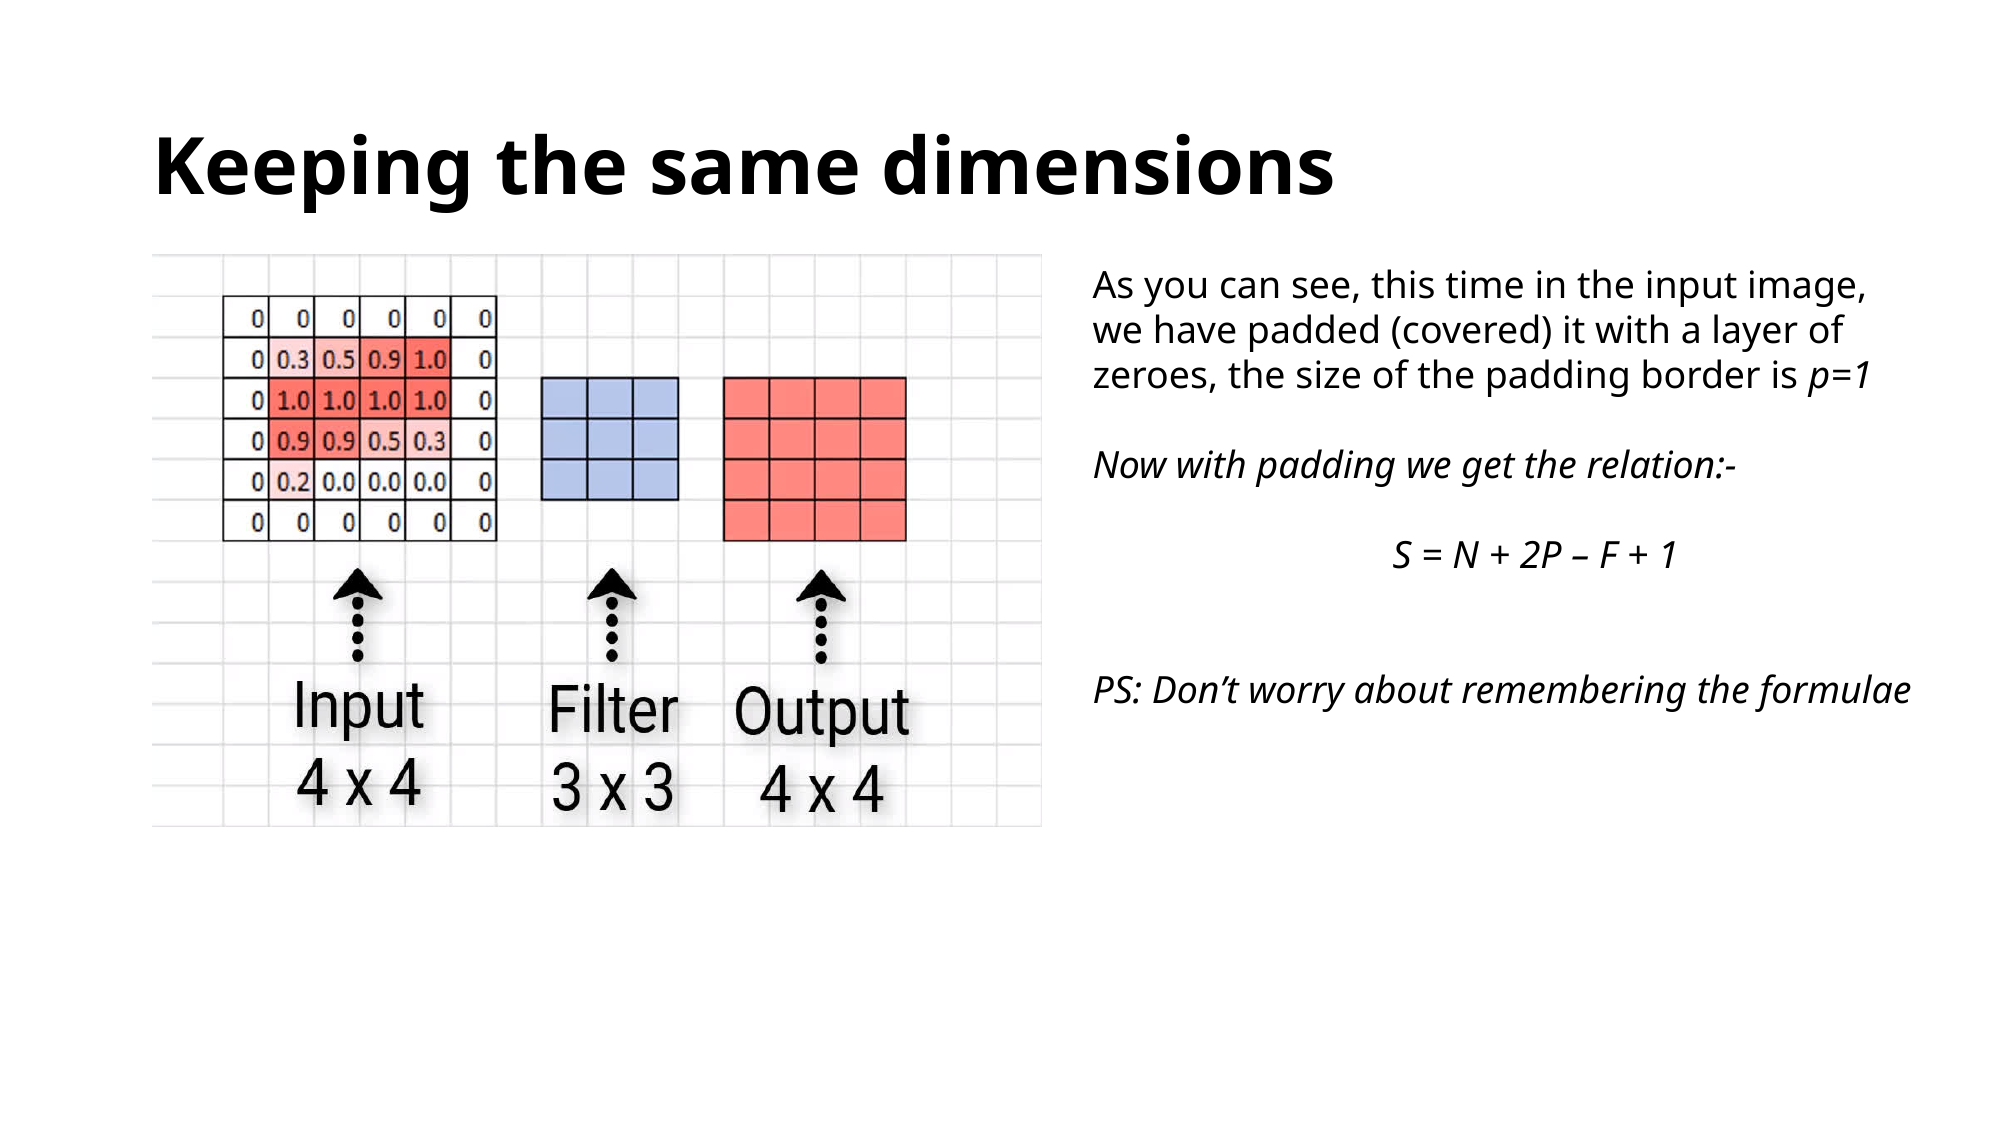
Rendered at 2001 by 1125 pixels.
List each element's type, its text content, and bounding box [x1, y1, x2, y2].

text_box As you can see, this time in the input image, we have padded (covered) it with a layer of zeroes, the size of the padding border is p=1 Now with padding we get the relation:- S = N + 2P – F + 1 PS: Don’t worry about remembering the formulae [1077, 254, 1931, 719]
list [151, 253, 1042, 827]
title Keeping the same dimensions [137, 59, 1863, 278]
